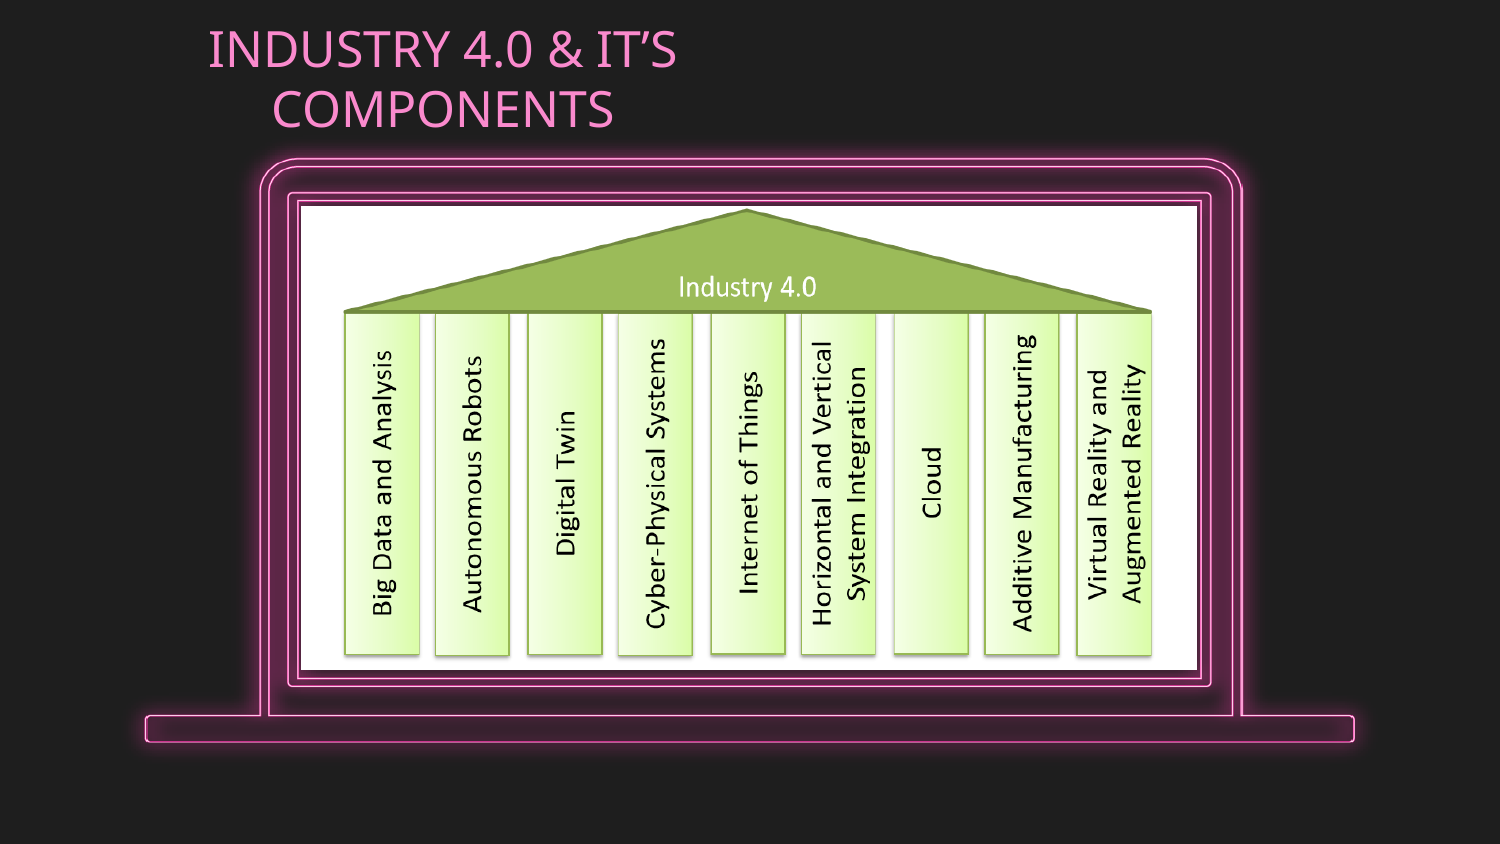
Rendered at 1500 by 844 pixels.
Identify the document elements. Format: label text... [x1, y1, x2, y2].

title INDUSTRY 4.0 & IT’S COMPONENTS [61, 26, 826, 129]
picture [110, 128, 1389, 784]
